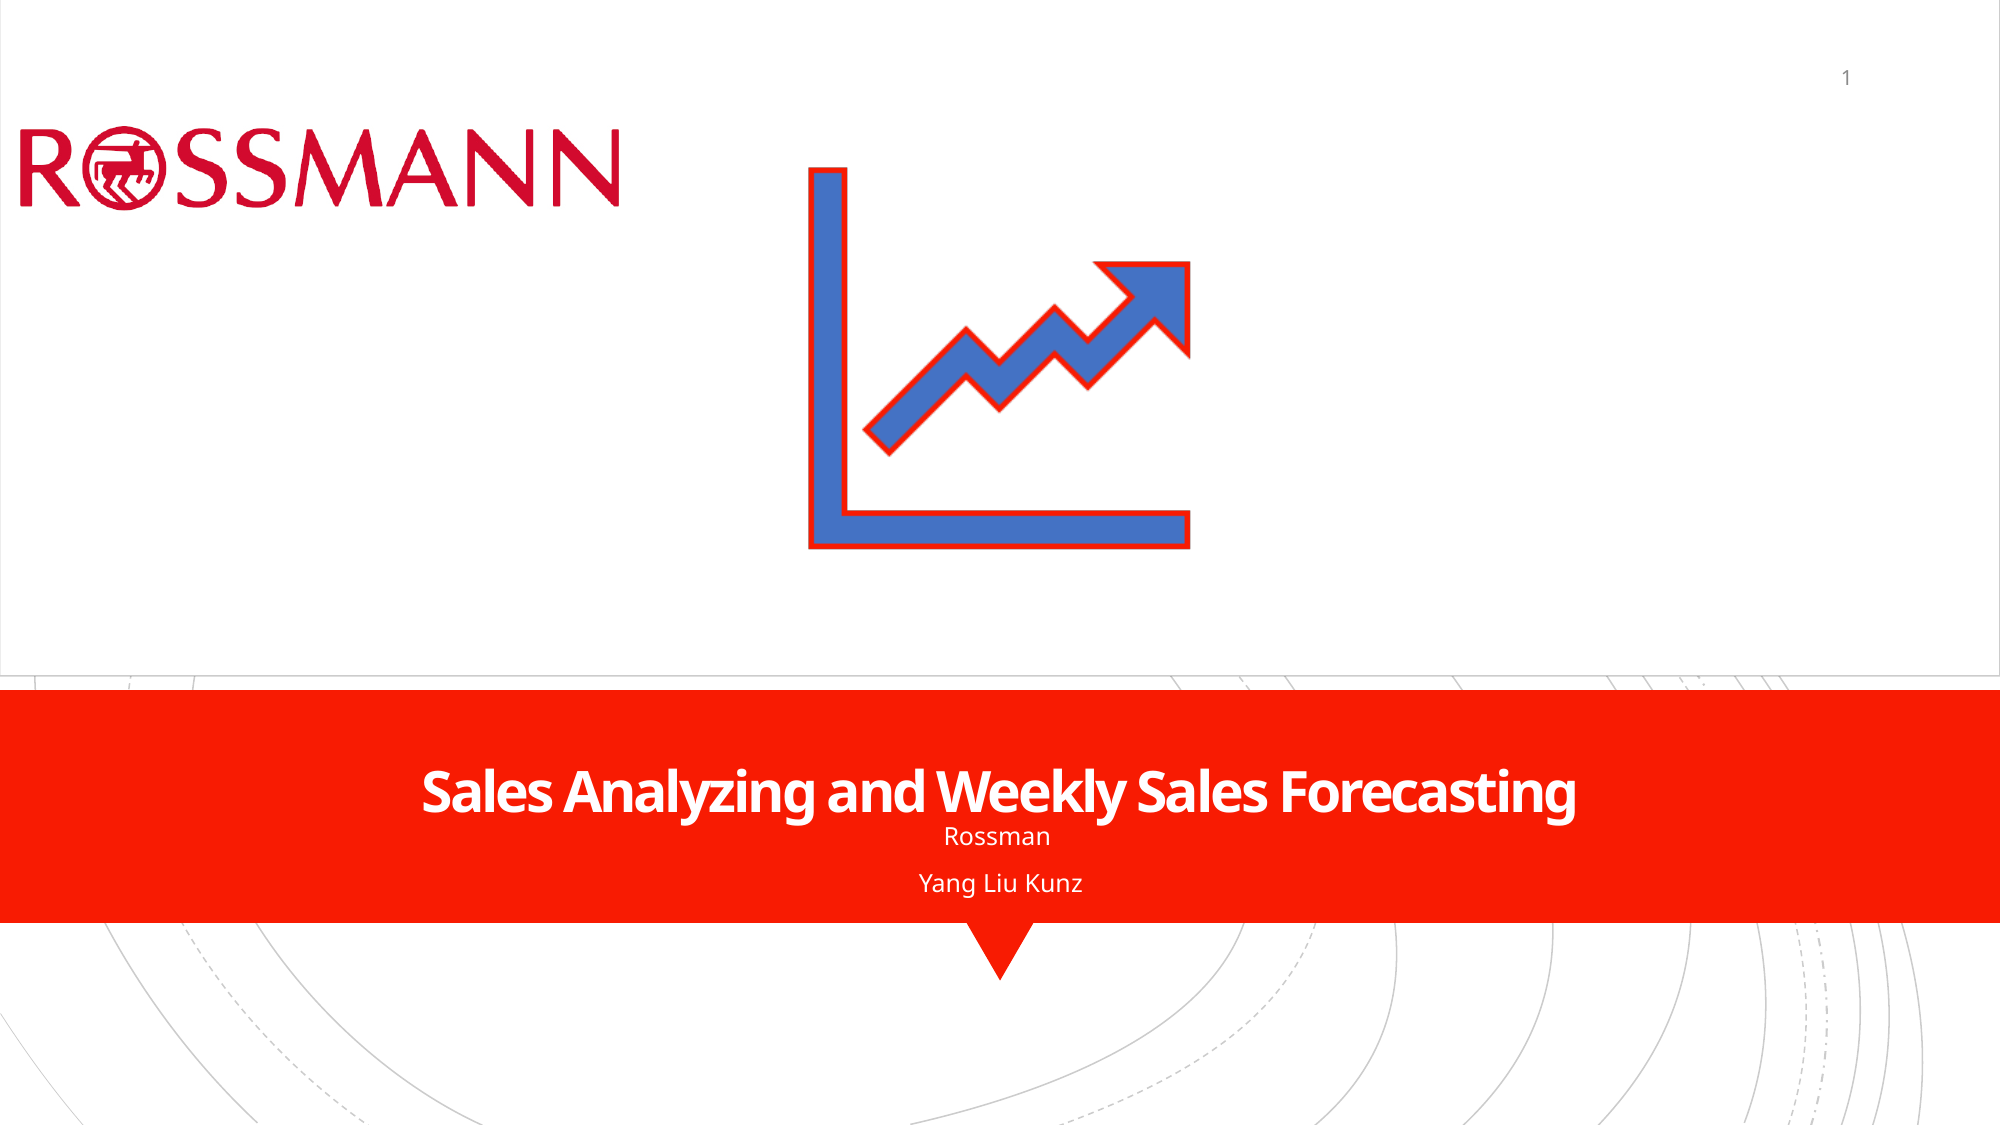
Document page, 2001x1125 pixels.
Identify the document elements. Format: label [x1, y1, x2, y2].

text_box [0, 981, 2000, 1125]
picture [20, 0, 620, 337]
text_box [0, 689, 2000, 981]
picture [734, 92, 1266, 624]
text_box [0, 0, 2000, 689]
